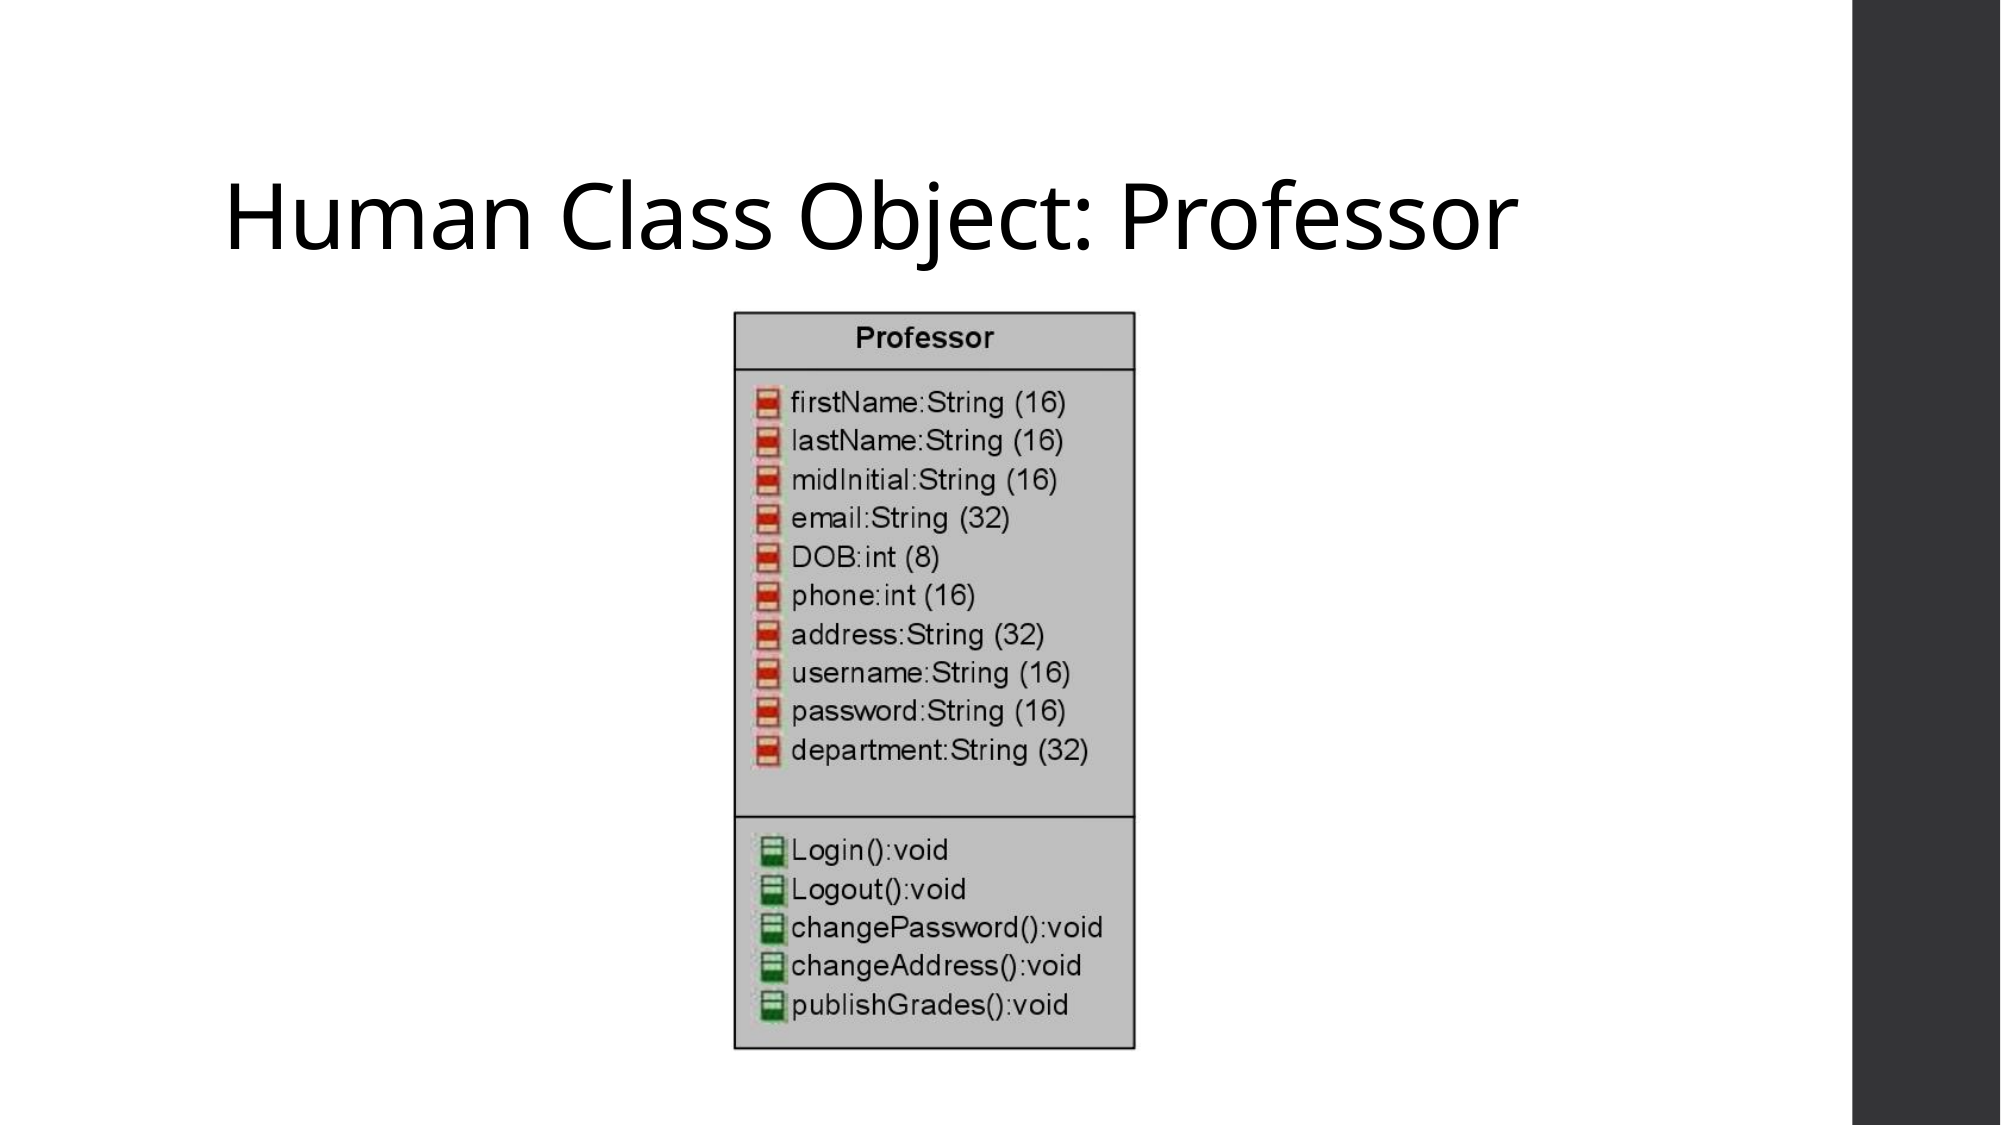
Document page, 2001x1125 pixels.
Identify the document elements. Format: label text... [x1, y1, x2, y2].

picture [699, 299, 1177, 1060]
title Human Class Object: Professor [206, 60, 1797, 278]
